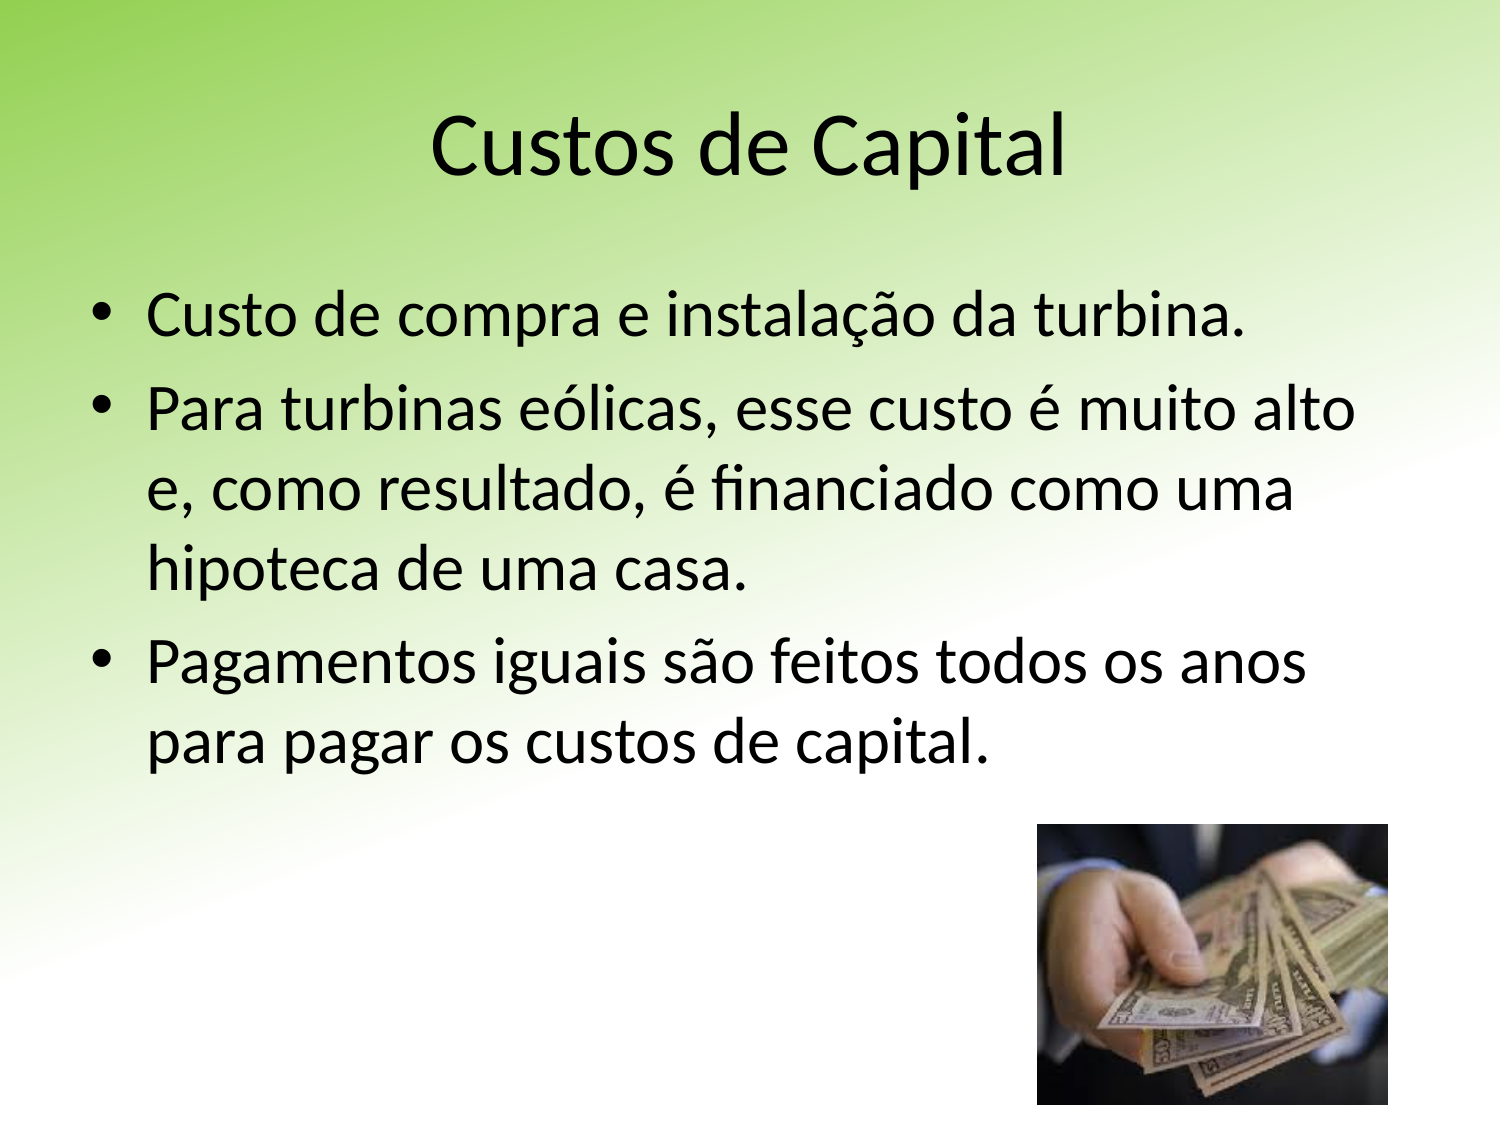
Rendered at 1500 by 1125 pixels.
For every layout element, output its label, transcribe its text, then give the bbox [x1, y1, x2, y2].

title Custos de Capital [75, 45, 1425, 233]
list Custo de compra e instalação da turbina. Para turbinas eólicas, esse custo é muito alto e, como resultado, é financiado como uma hipoteca de uma casa. Pagamentos iguais são feitos todos os anos para pagar os custos de capital. [75, 262, 1425, 1005]
picture [1037, 824, 1388, 1105]
